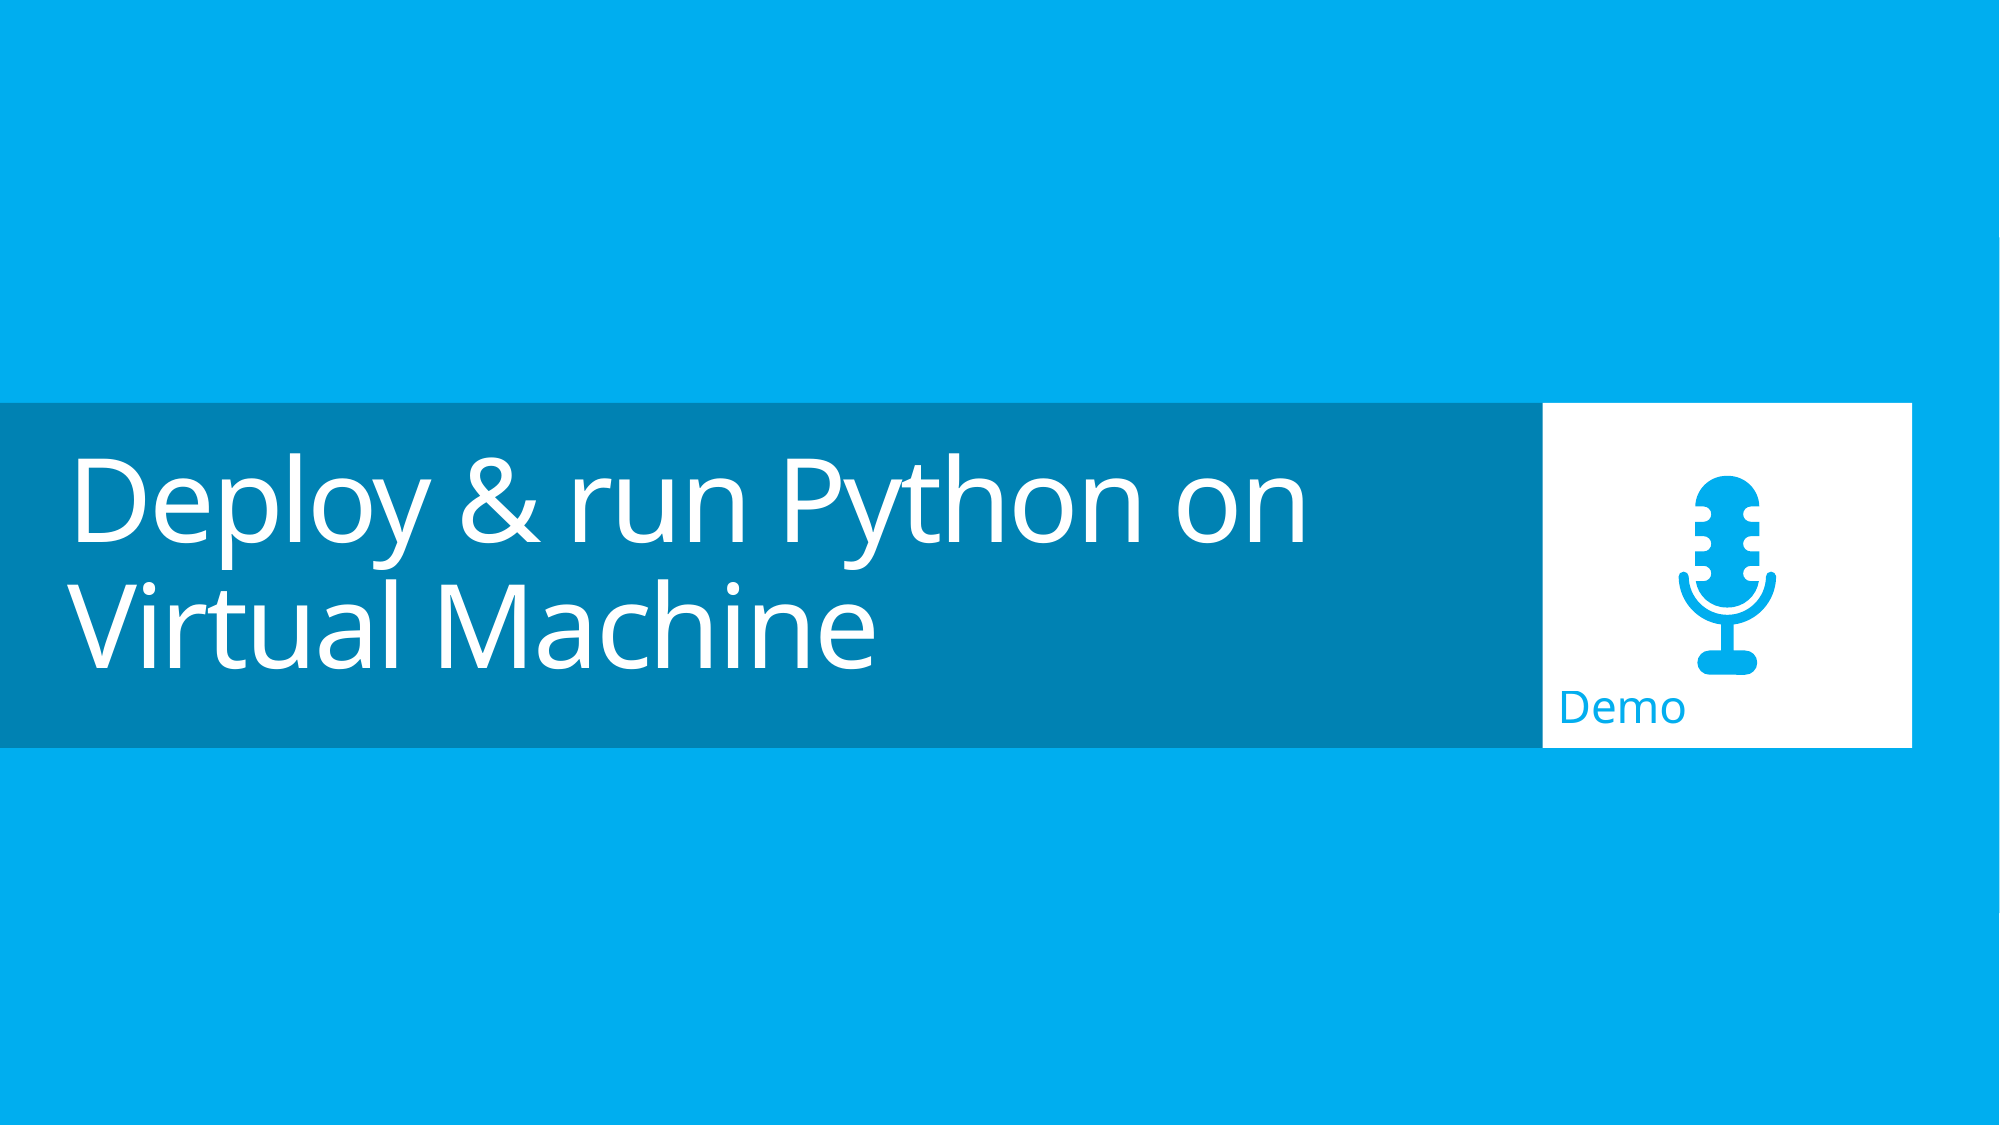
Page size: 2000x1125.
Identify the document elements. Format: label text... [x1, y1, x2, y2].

text_box [0, 402, 1542, 749]
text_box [1542, 237, 2000, 914]
title Deploy & run Python on Virtual Machine [67, 439, 1542, 694]
